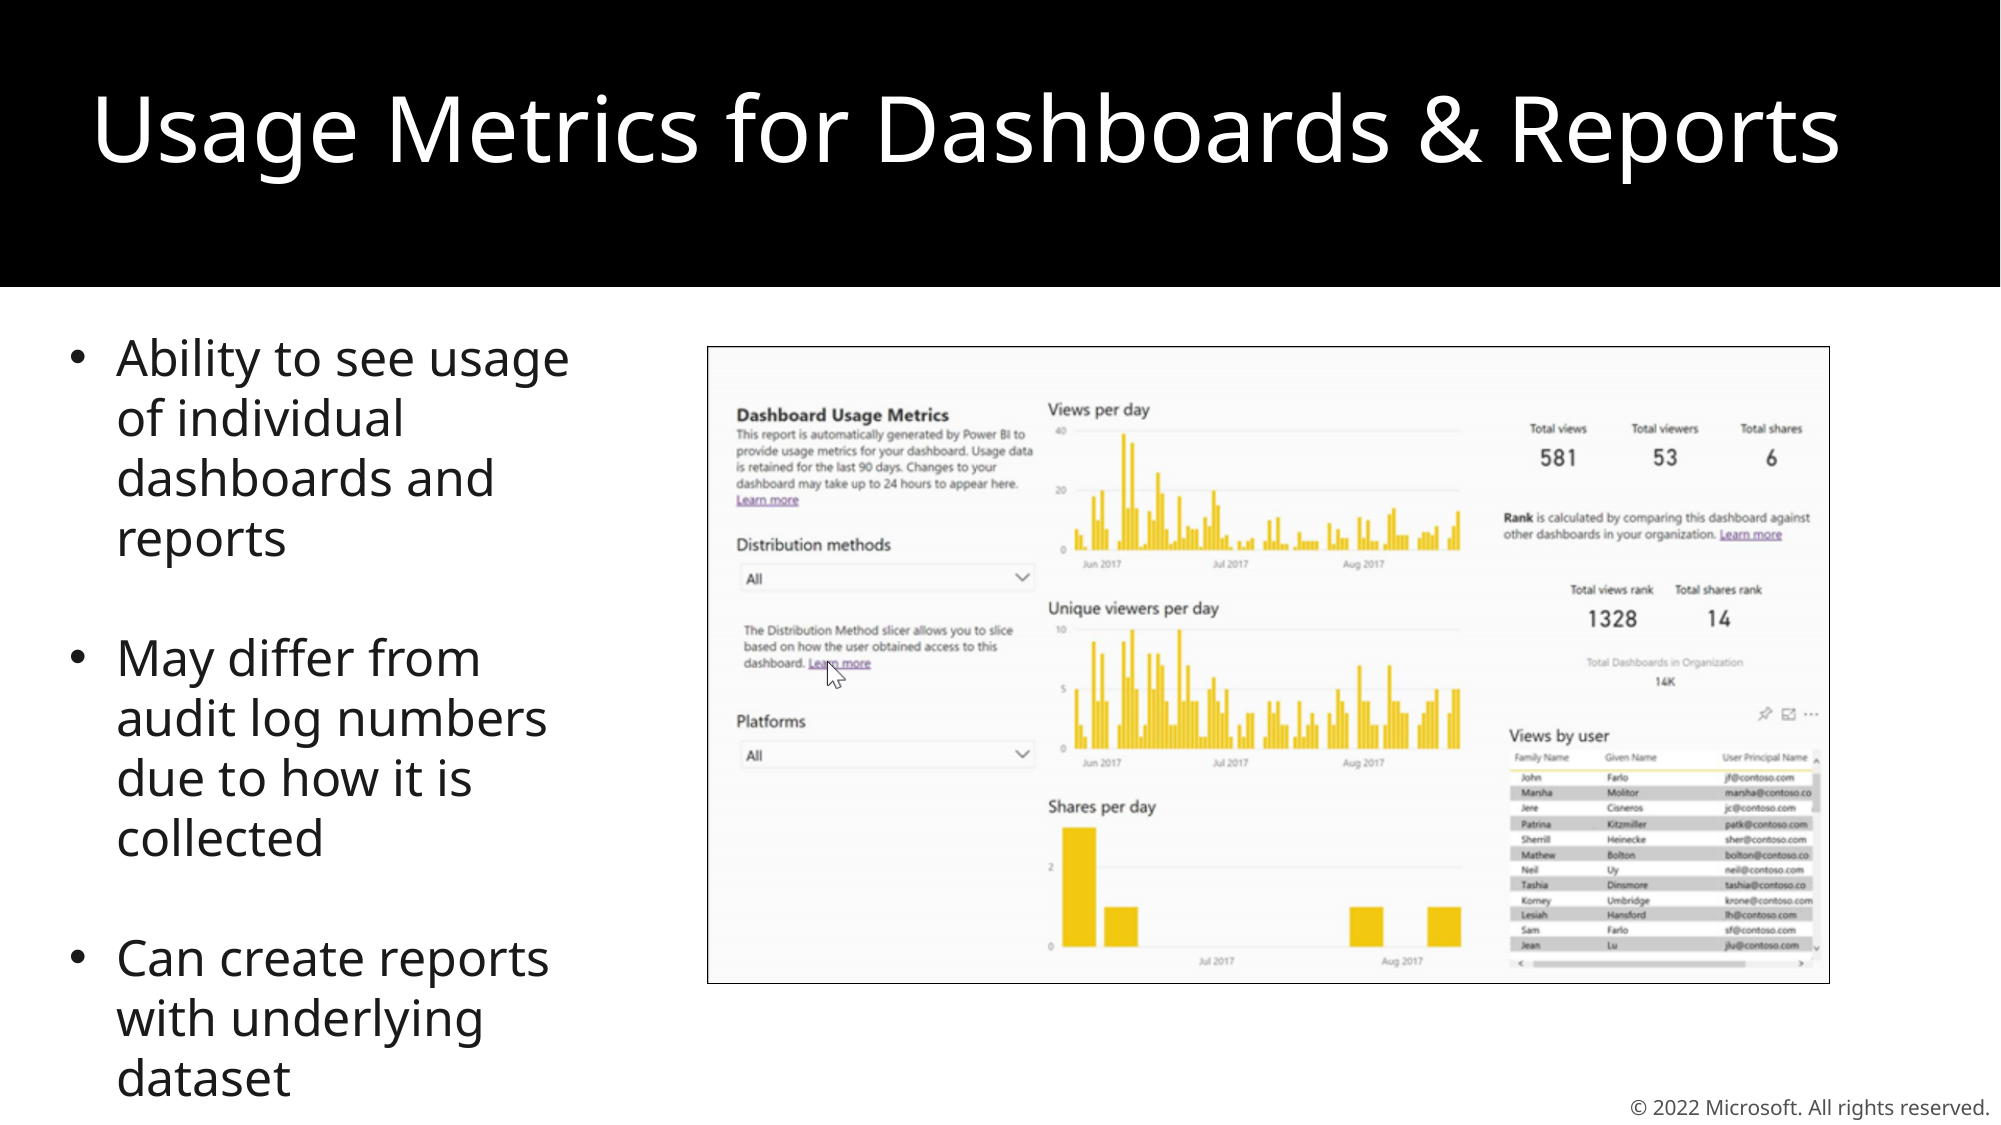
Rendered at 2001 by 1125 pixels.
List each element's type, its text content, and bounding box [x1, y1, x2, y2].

picture [707, 346, 1830, 984]
text_box Ability to see usage of individual dashboards and reports May differ from audit log numbers due to how it is collected Can create reports with underlying dataset [54, 319, 619, 1115]
text_box © 2022 Microsoft. All rights reserved. [1587, 1088, 2000, 1125]
title Usage Metrics for Dashboards & Reports [75, 63, 1919, 178]
